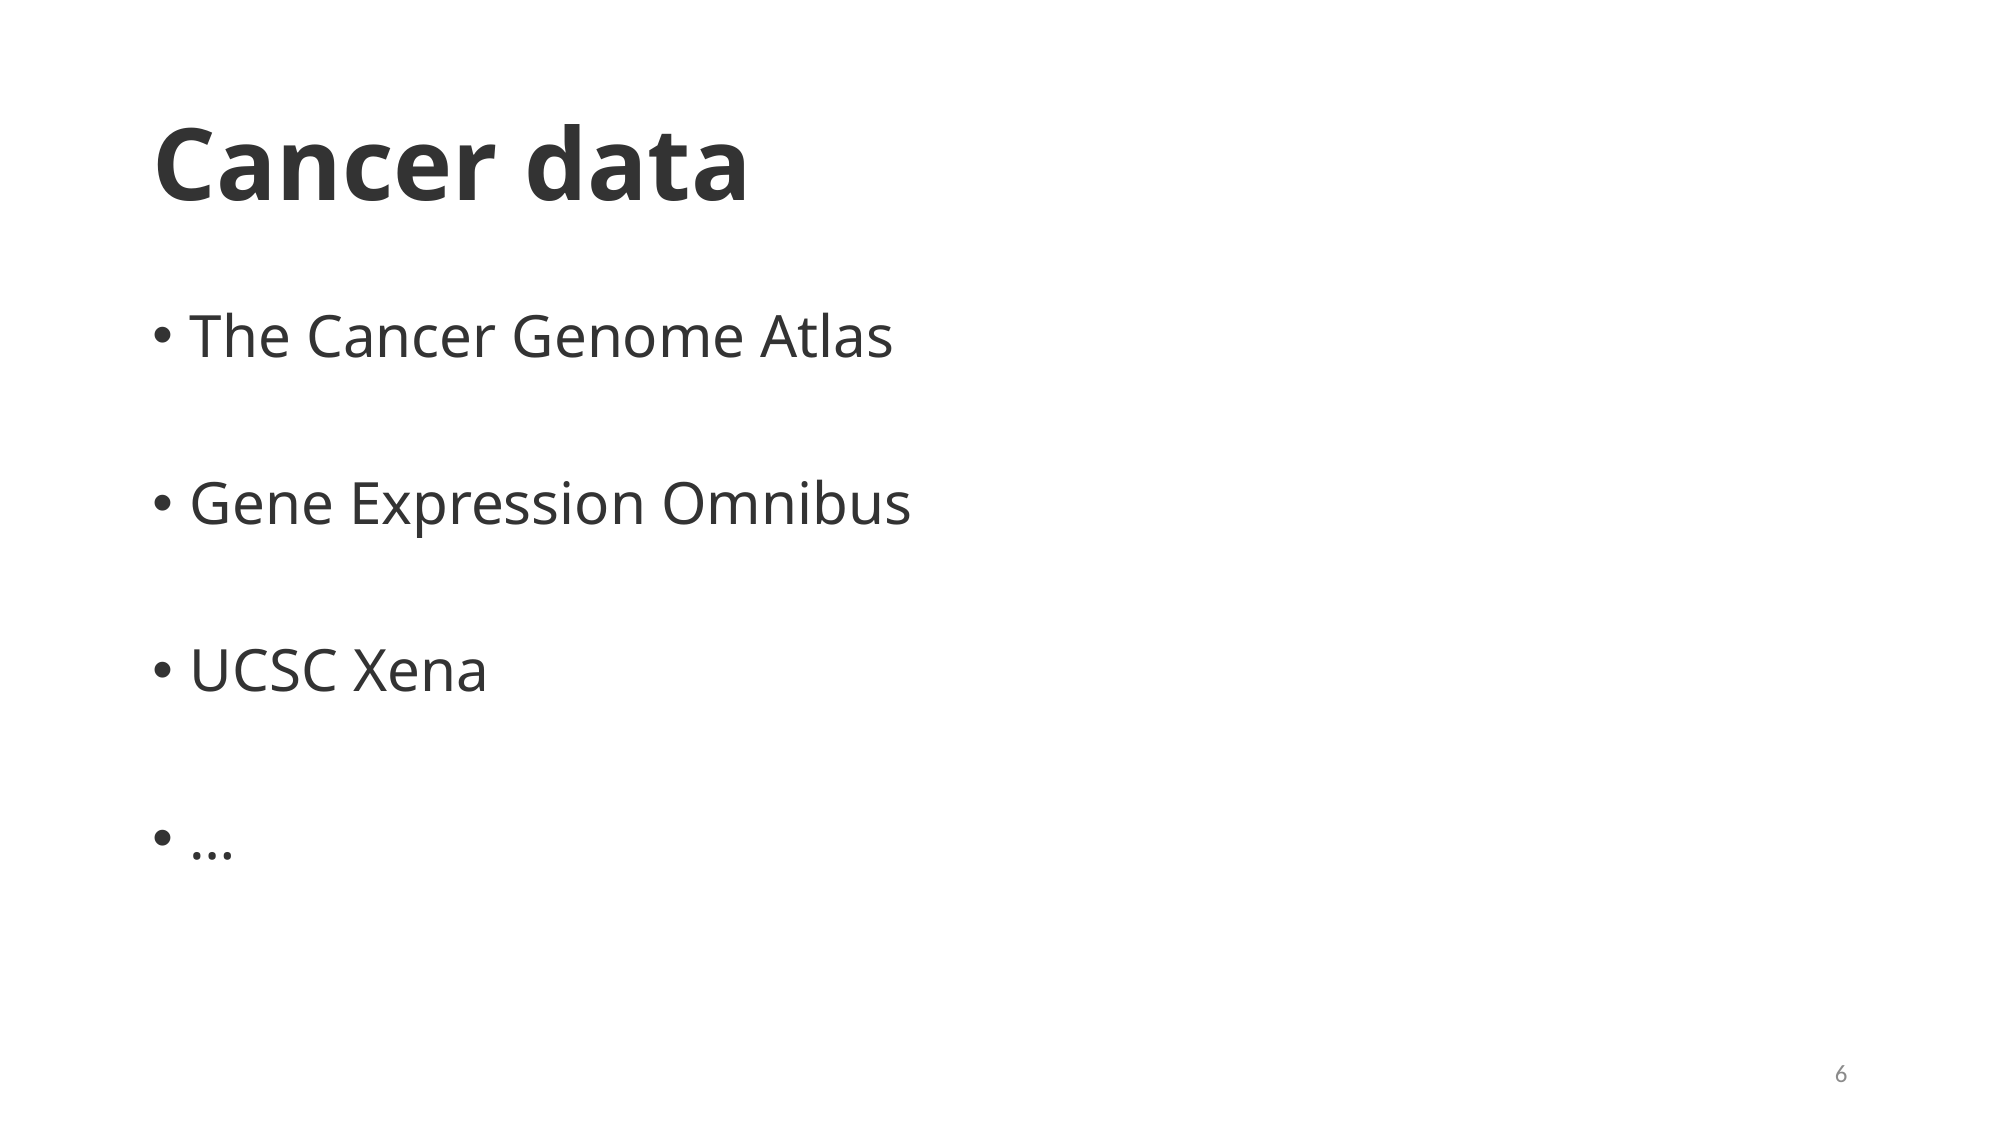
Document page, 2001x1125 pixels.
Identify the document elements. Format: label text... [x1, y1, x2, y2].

title Cancer data [137, 59, 1863, 278]
list The Cancer Genome Atlas Gene Expression Omnibus UCSC Xena … [137, 299, 1863, 996]
slide_number 6 [1412, 1042, 1863, 1103]
